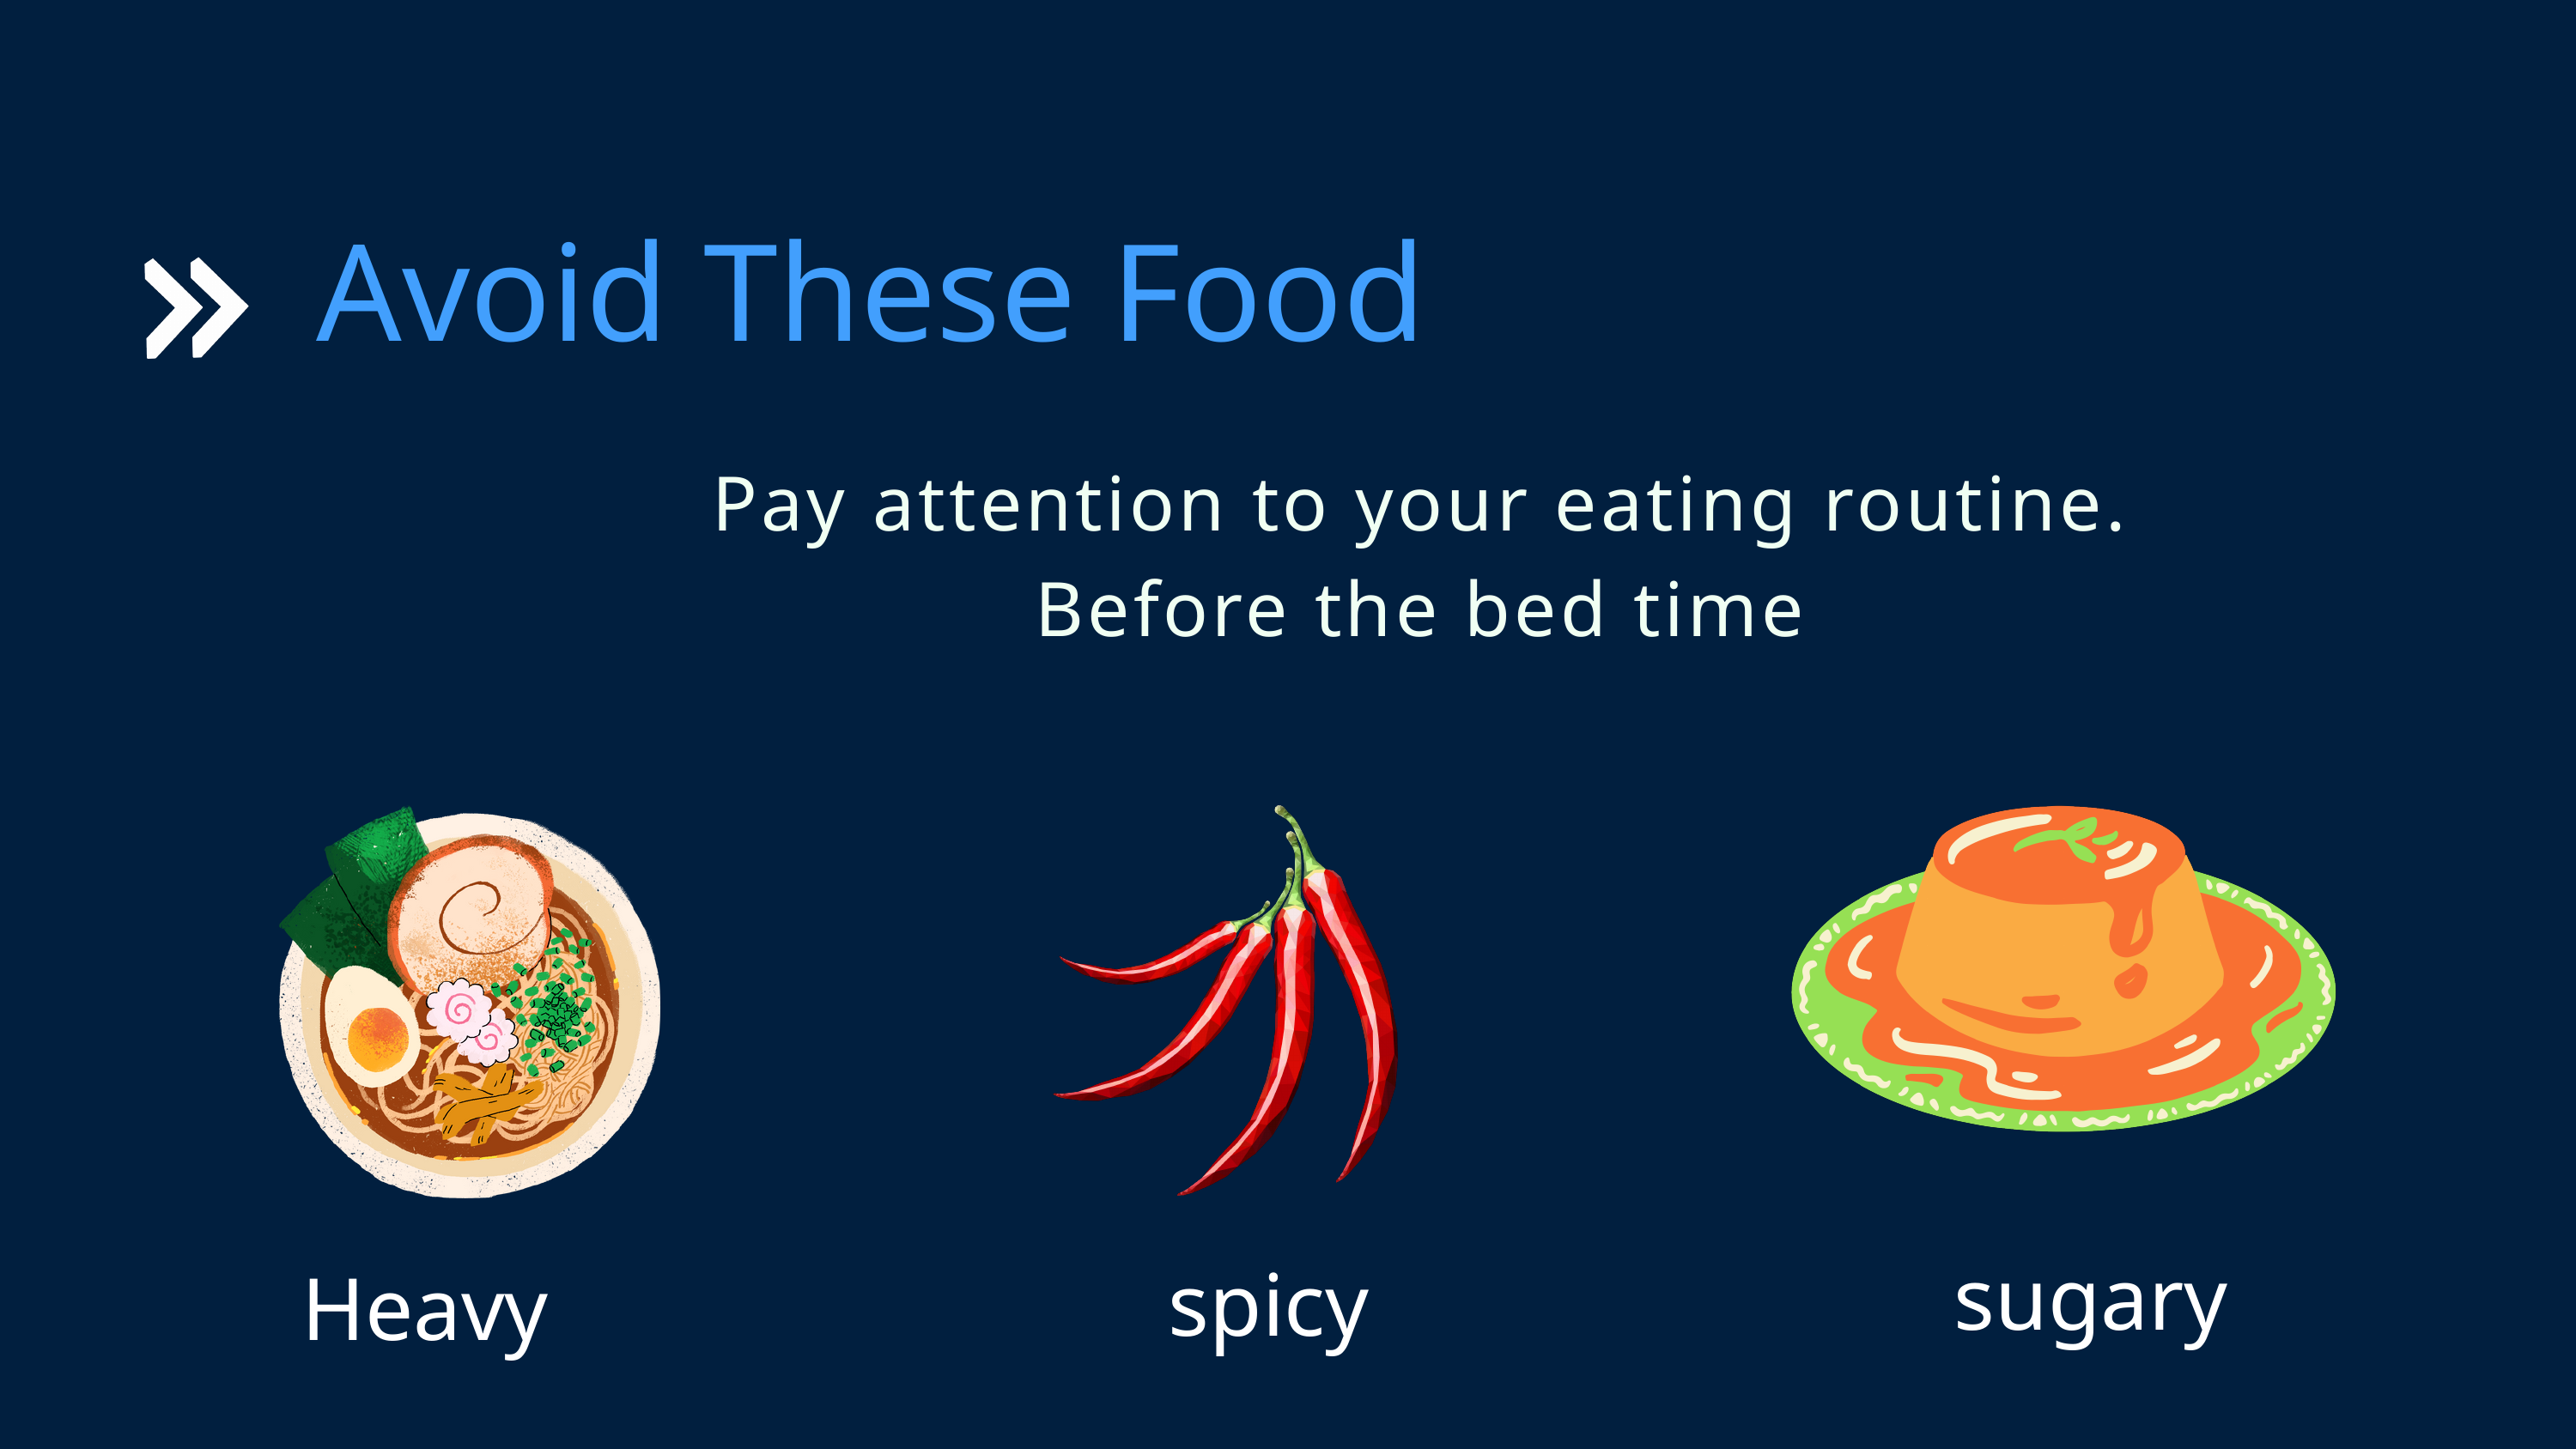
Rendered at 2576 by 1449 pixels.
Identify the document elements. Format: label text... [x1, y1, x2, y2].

picture [1789, 805, 2336, 1132]
text_box Heavy [279, 1237, 571, 1358]
picture [145, 257, 250, 359]
picture [1053, 805, 1398, 1198]
text_box Avoid These Food [316, 207, 1984, 368]
text_box spicy [1161, 1233, 1376, 1354]
text_box Pay attention to your eating routine. Before the bed time [568, 440, 2272, 652]
text_box sugary [1911, 1227, 2272, 1348]
picture [279, 805, 661, 1198]
